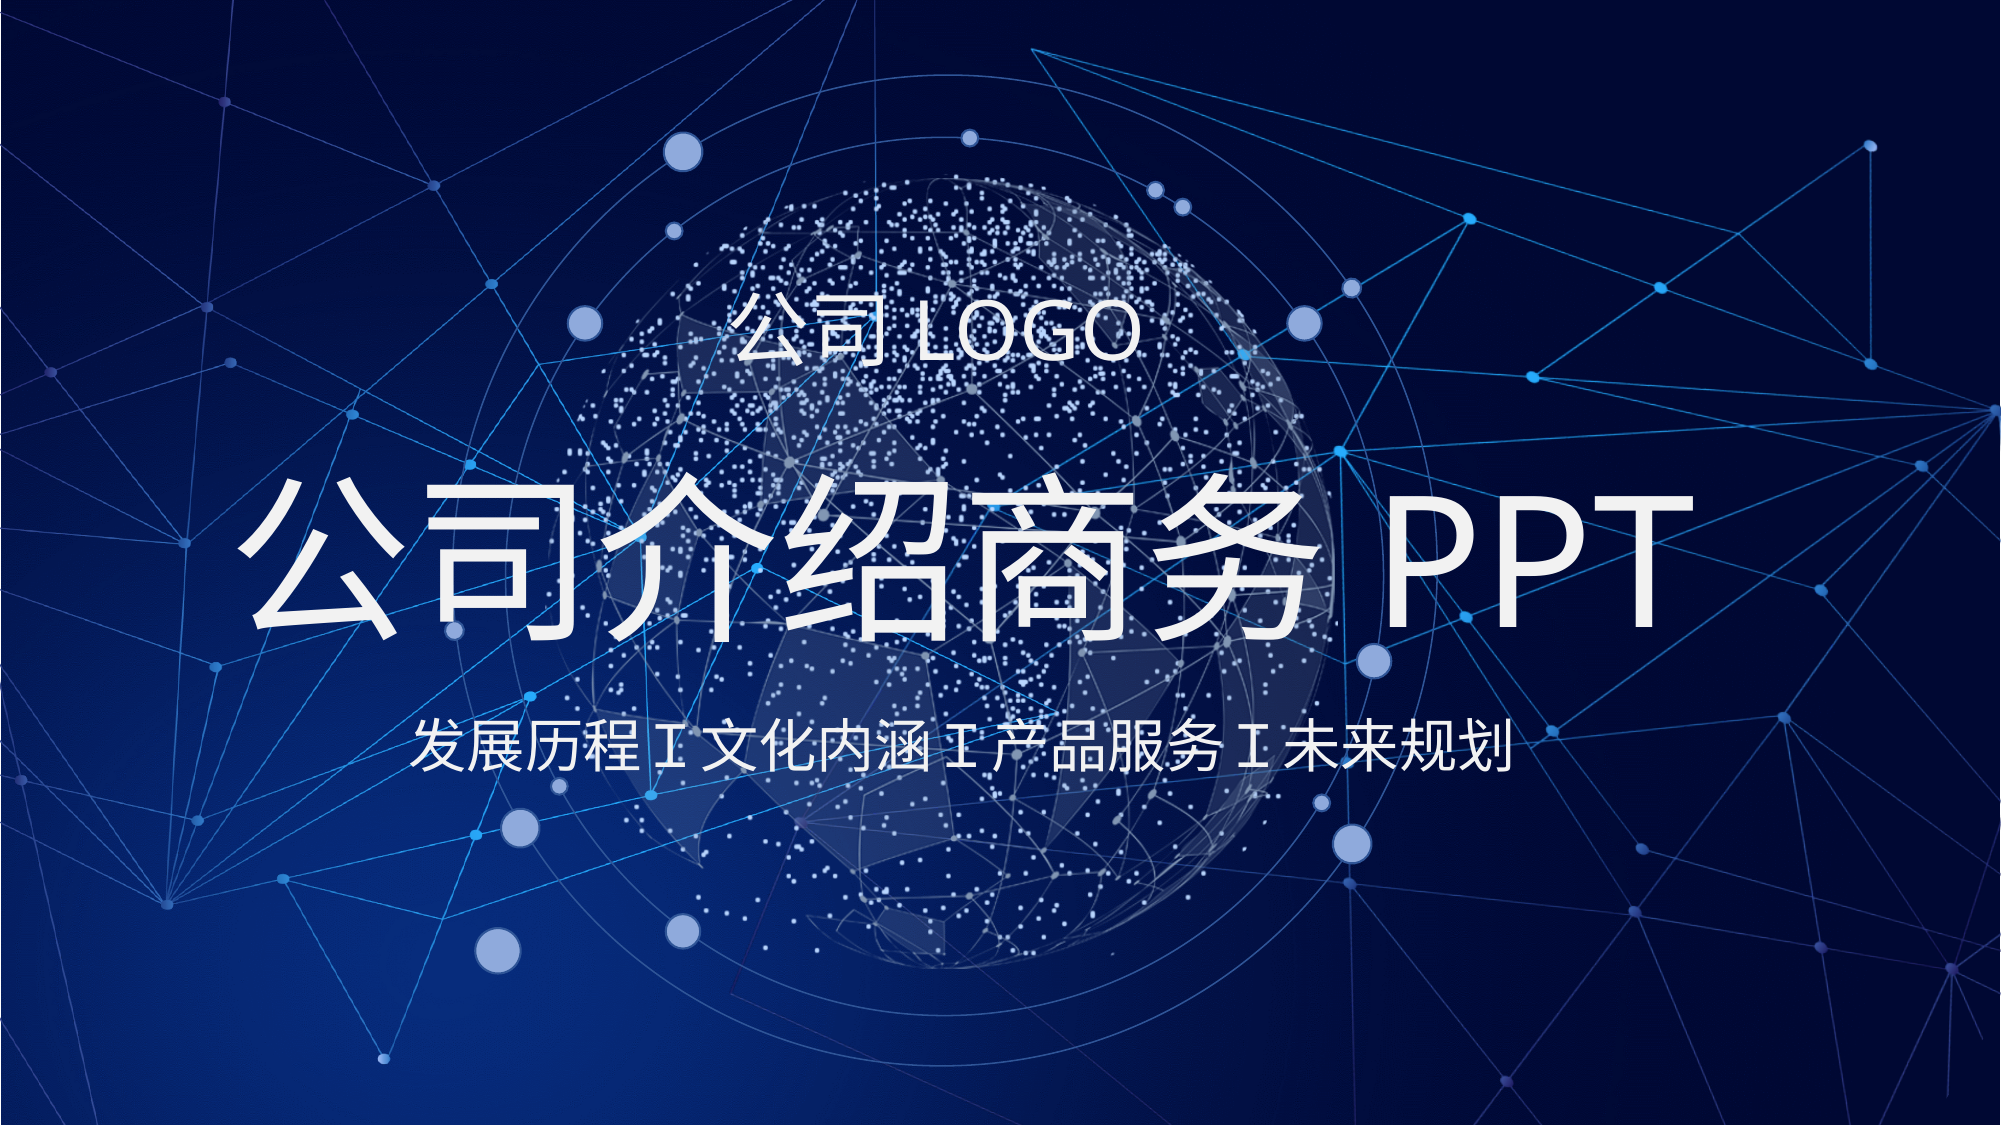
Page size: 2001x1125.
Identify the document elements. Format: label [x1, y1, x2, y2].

text_box [0, 0, 2000, 1125]
picture [540, 131, 1408, 969]
text_box [452, 76, 1445, 1069]
